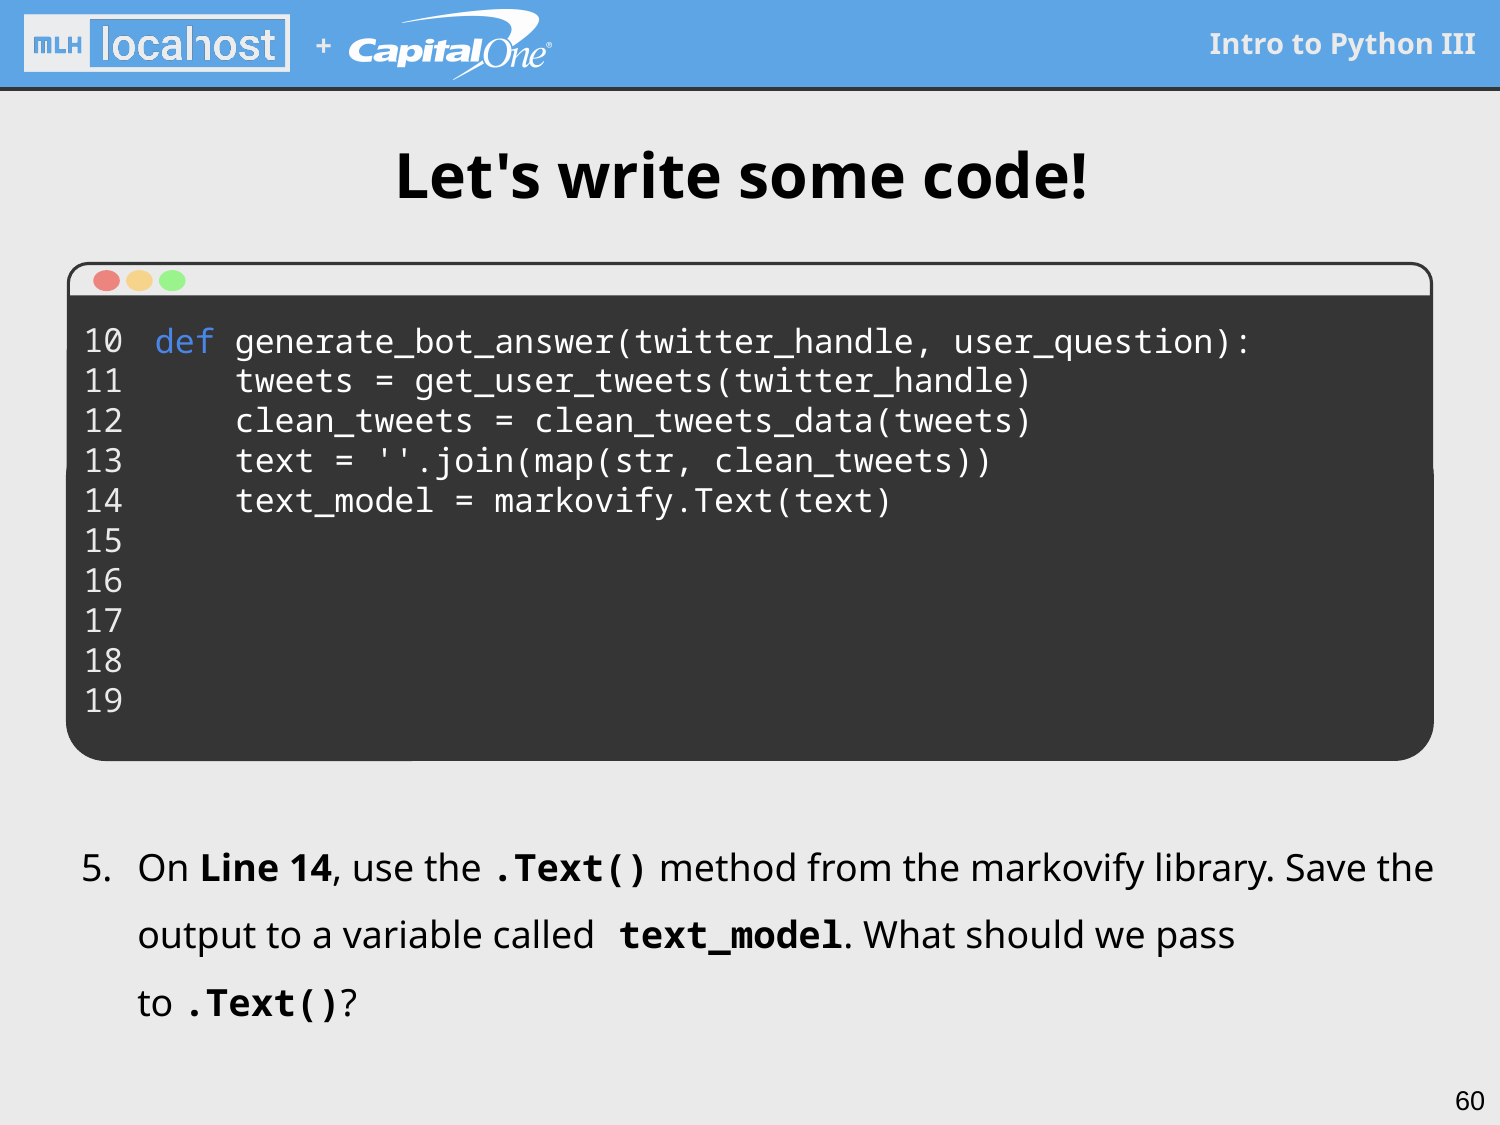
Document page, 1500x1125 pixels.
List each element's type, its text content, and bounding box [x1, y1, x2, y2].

picture [349, 9, 552, 80]
title Let's write some code! [26, 106, 1474, 242]
text_box On Line 14, use the .Text() method from the markovify library. Save the output to a variable called text_model. What should we pass to .Text()? [47, 769, 1453, 1076]
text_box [68, 263, 1432, 770]
picture [24, 14, 290, 72]
